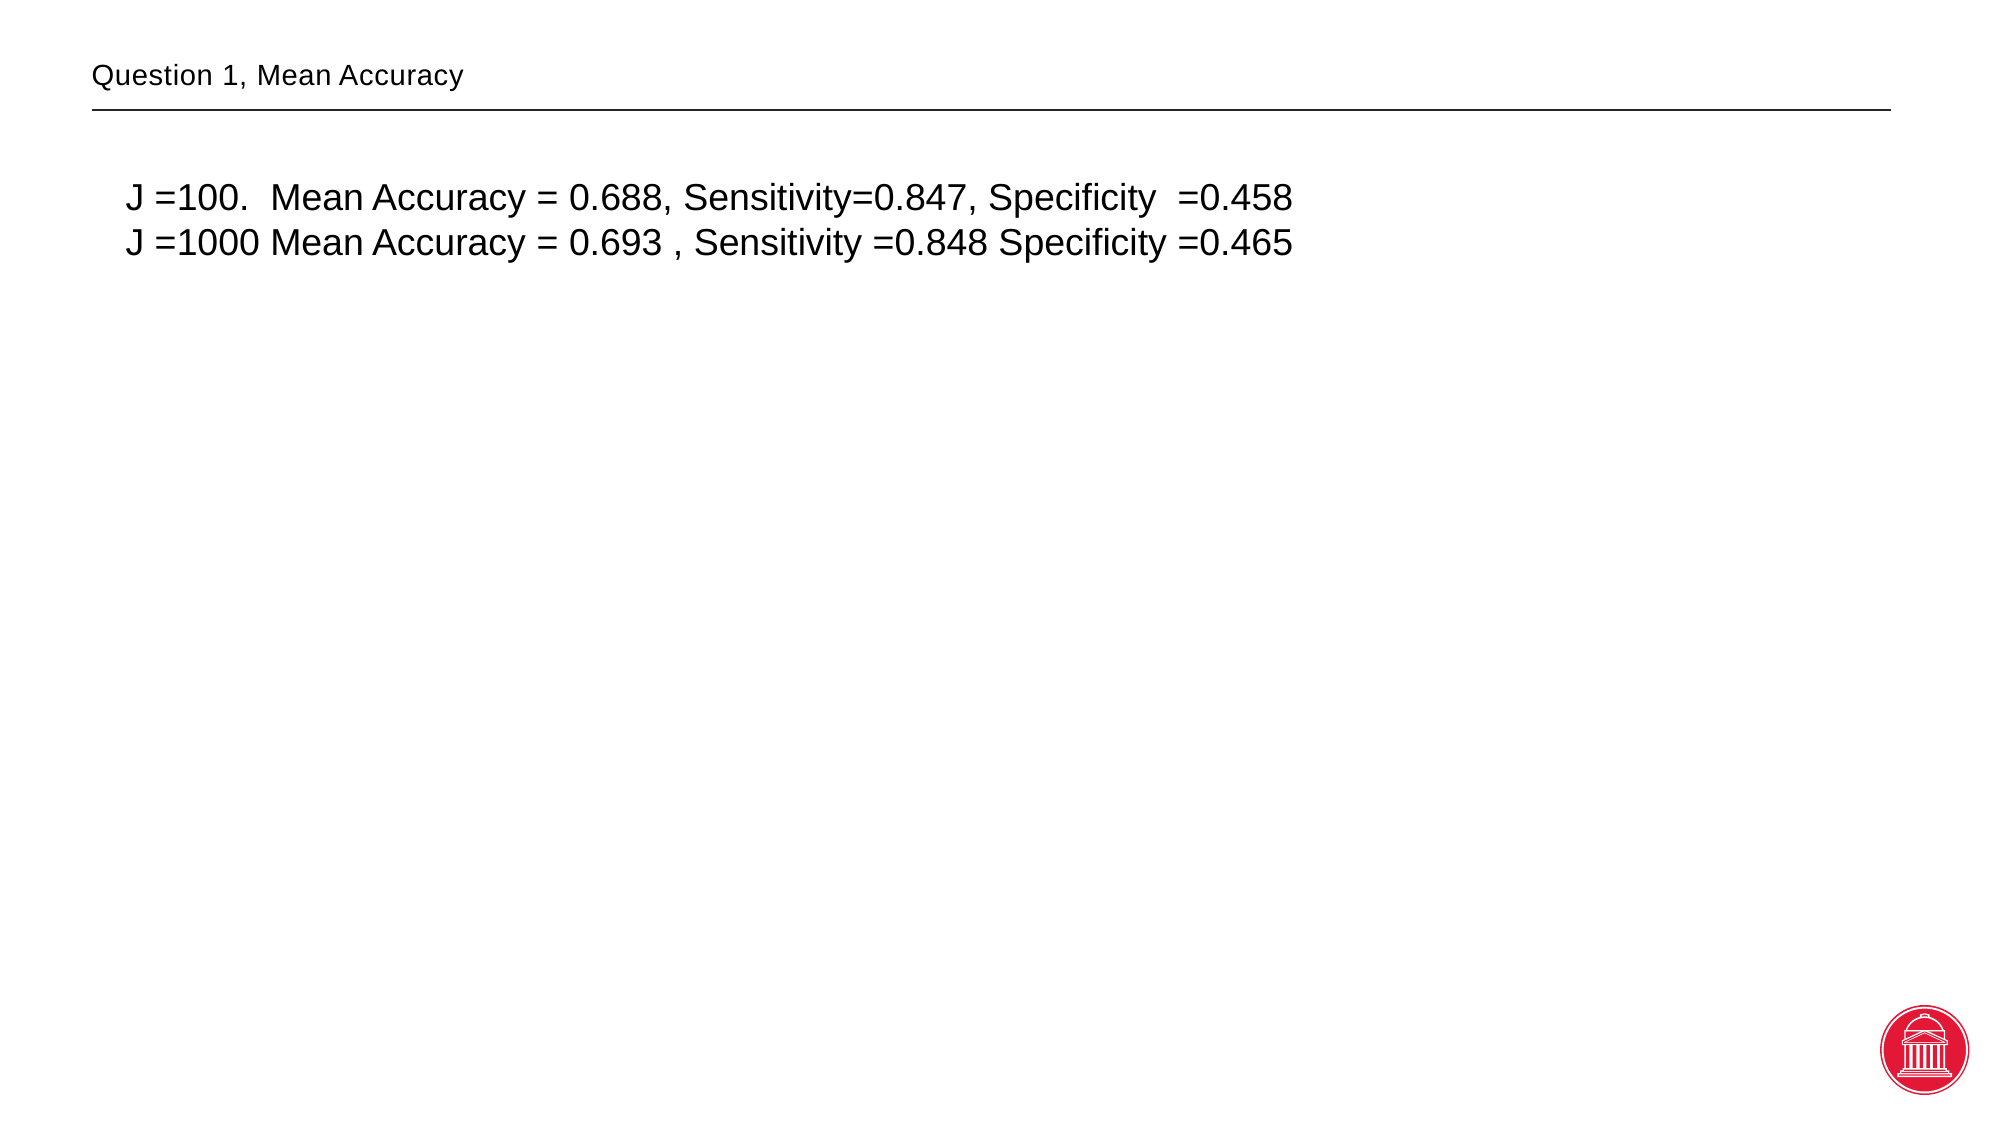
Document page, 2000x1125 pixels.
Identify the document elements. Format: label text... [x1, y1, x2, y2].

text_box J =100. Mean Accuracy = 0.688, Sensitivity=0.847, Specificity =0.458 J =1000 Mean Accuracy = 0.693 , Sensitivity =0.848 Specificity =0.465 [110, 165, 1473, 271]
title Question 1, Mean Accuracy [91, 42, 1892, 110]
